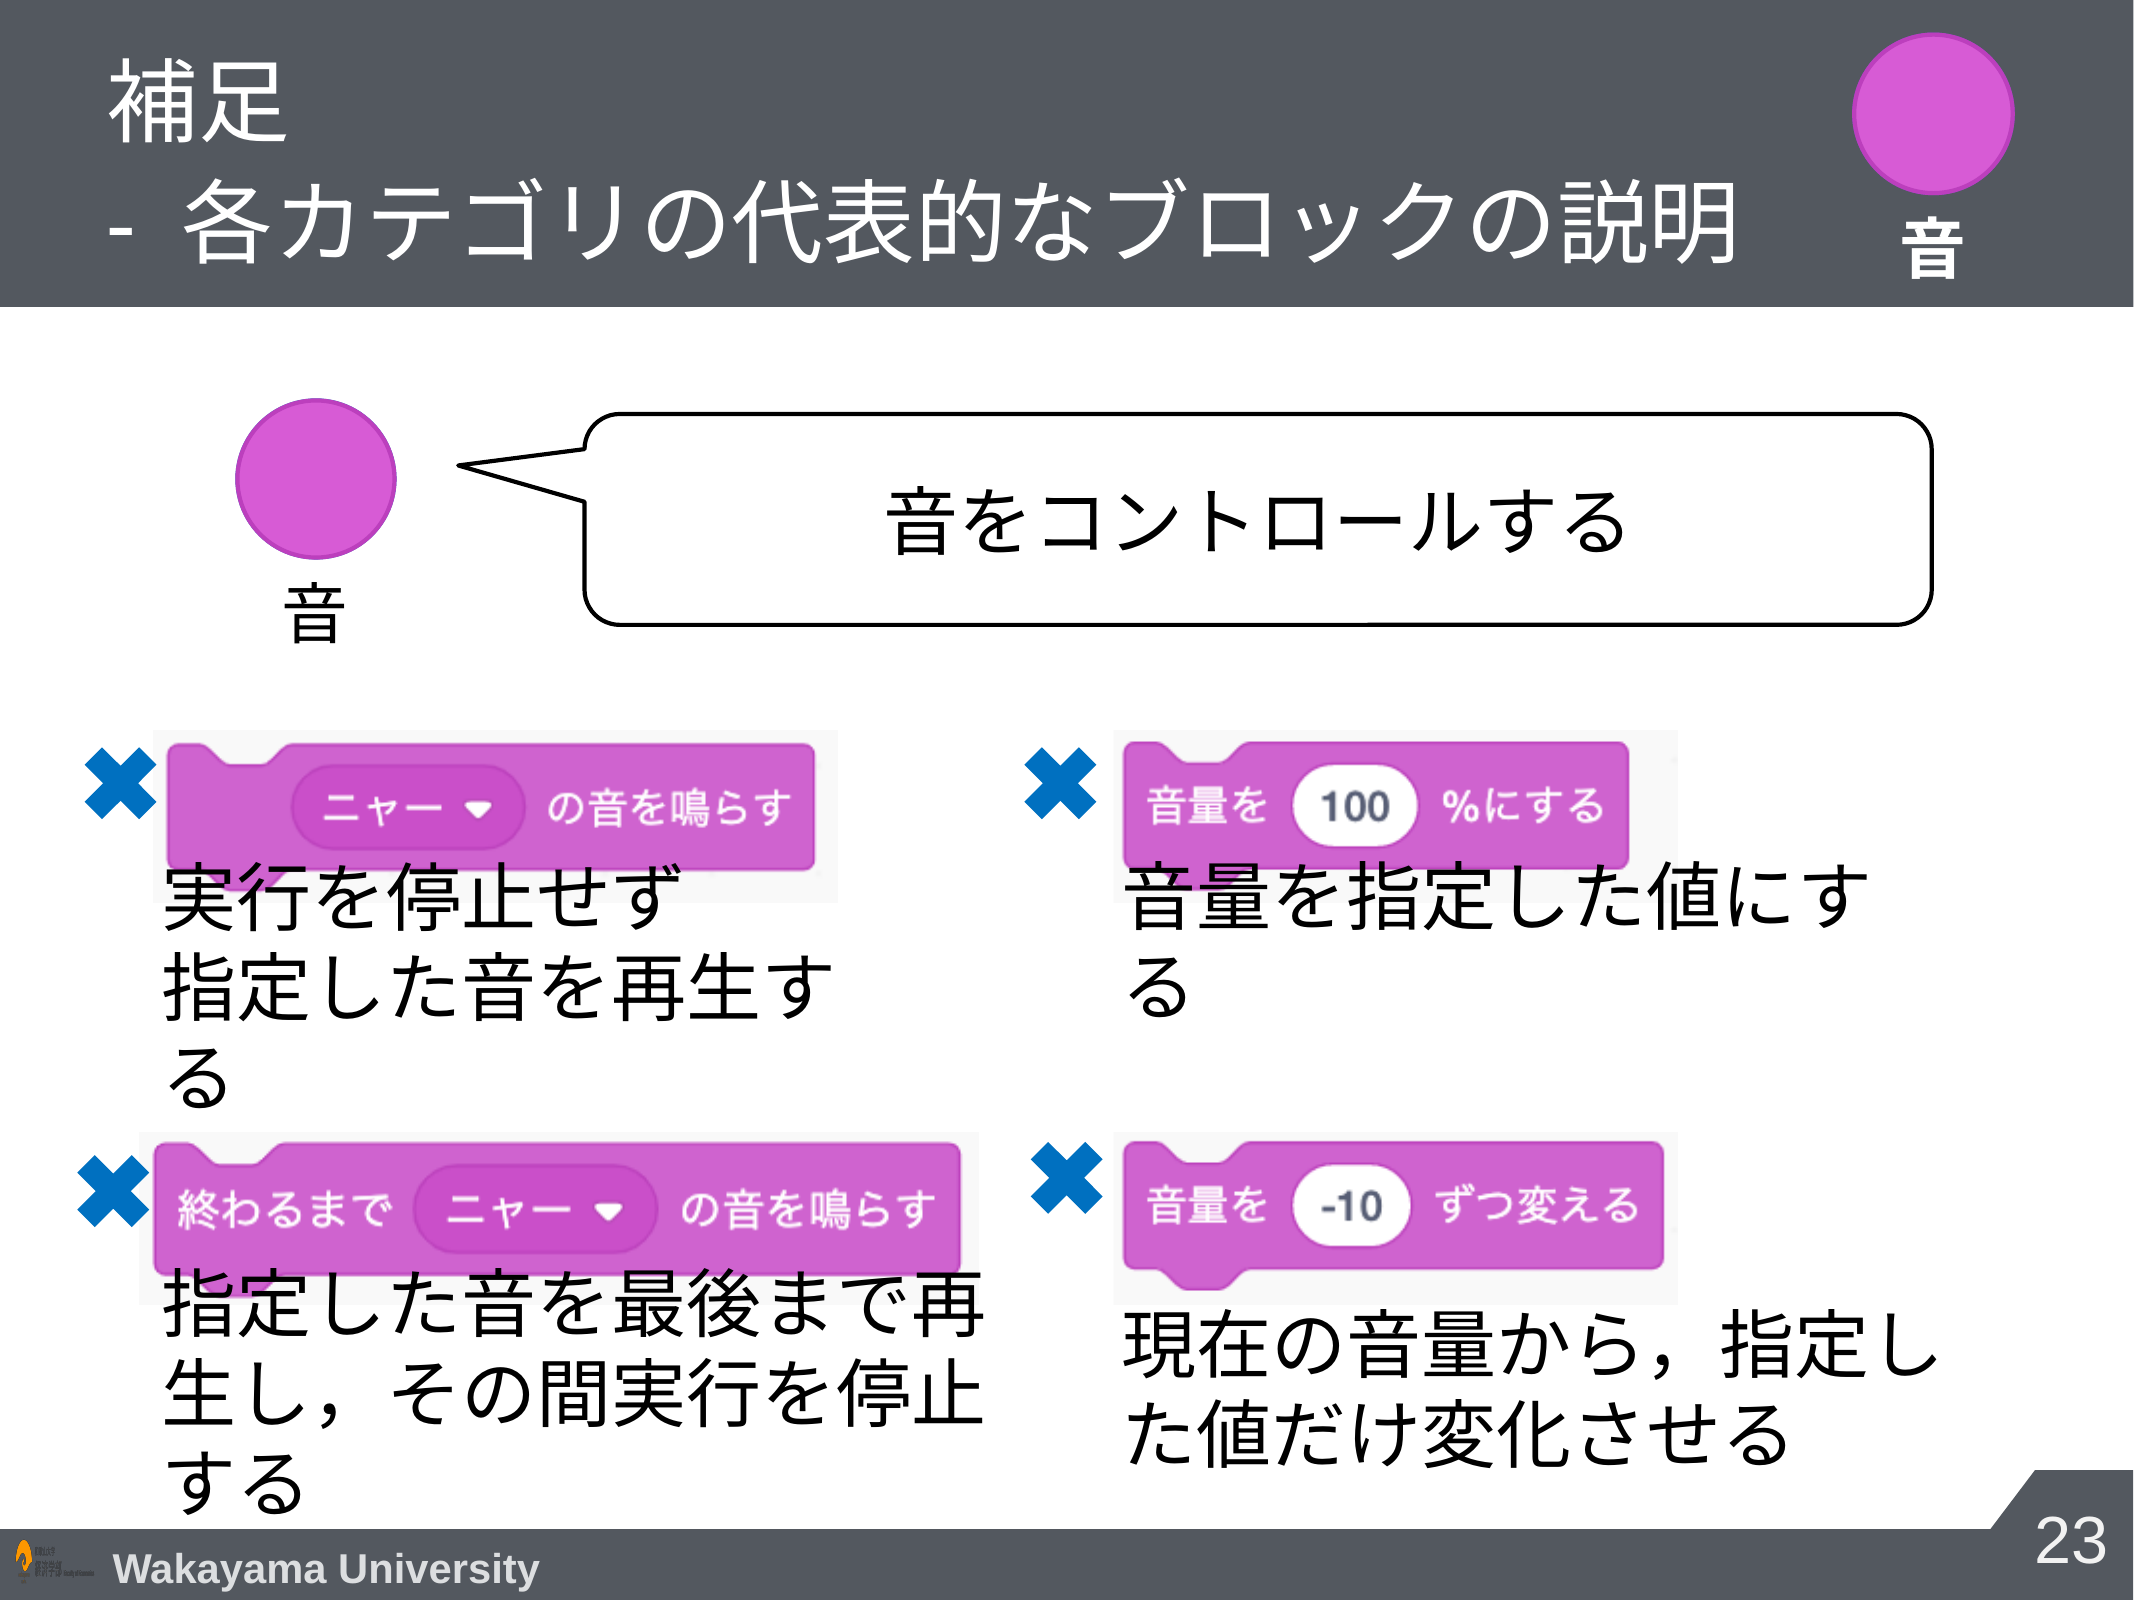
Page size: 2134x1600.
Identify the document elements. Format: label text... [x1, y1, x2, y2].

picture [1113, 730, 1679, 903]
text_box 実行を停止せず 指定した音を再生する [153, 841, 891, 1125]
picture [153, 730, 838, 903]
slide_number 23 [2021, 1487, 2122, 1587]
text_box [1024, 747, 1097, 820]
text_box [77, 1155, 134, 1228]
text_box 指定した音を最後まで再生し，その間実行を停止する [153, 1248, 1034, 1535]
text_box [84, 747, 148, 820]
picture [139, 1131, 980, 1305]
text_box 現在の音量から，指定した値だけ変化させる [1113, 1289, 1955, 1487]
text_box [224, 400, 406, 661]
text_box 音をコントロールする [456, 411, 1934, 627]
title 補足 - 各カテゴリの代表的なブロックの説明 [97, 5, 2036, 303]
text_box [1030, 1141, 1103, 1214]
picture [14, 1535, 95, 1589]
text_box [1821, 34, 2045, 296]
text_box 音量を指定した値にする [1113, 841, 1955, 1039]
picture [1113, 1131, 1679, 1305]
